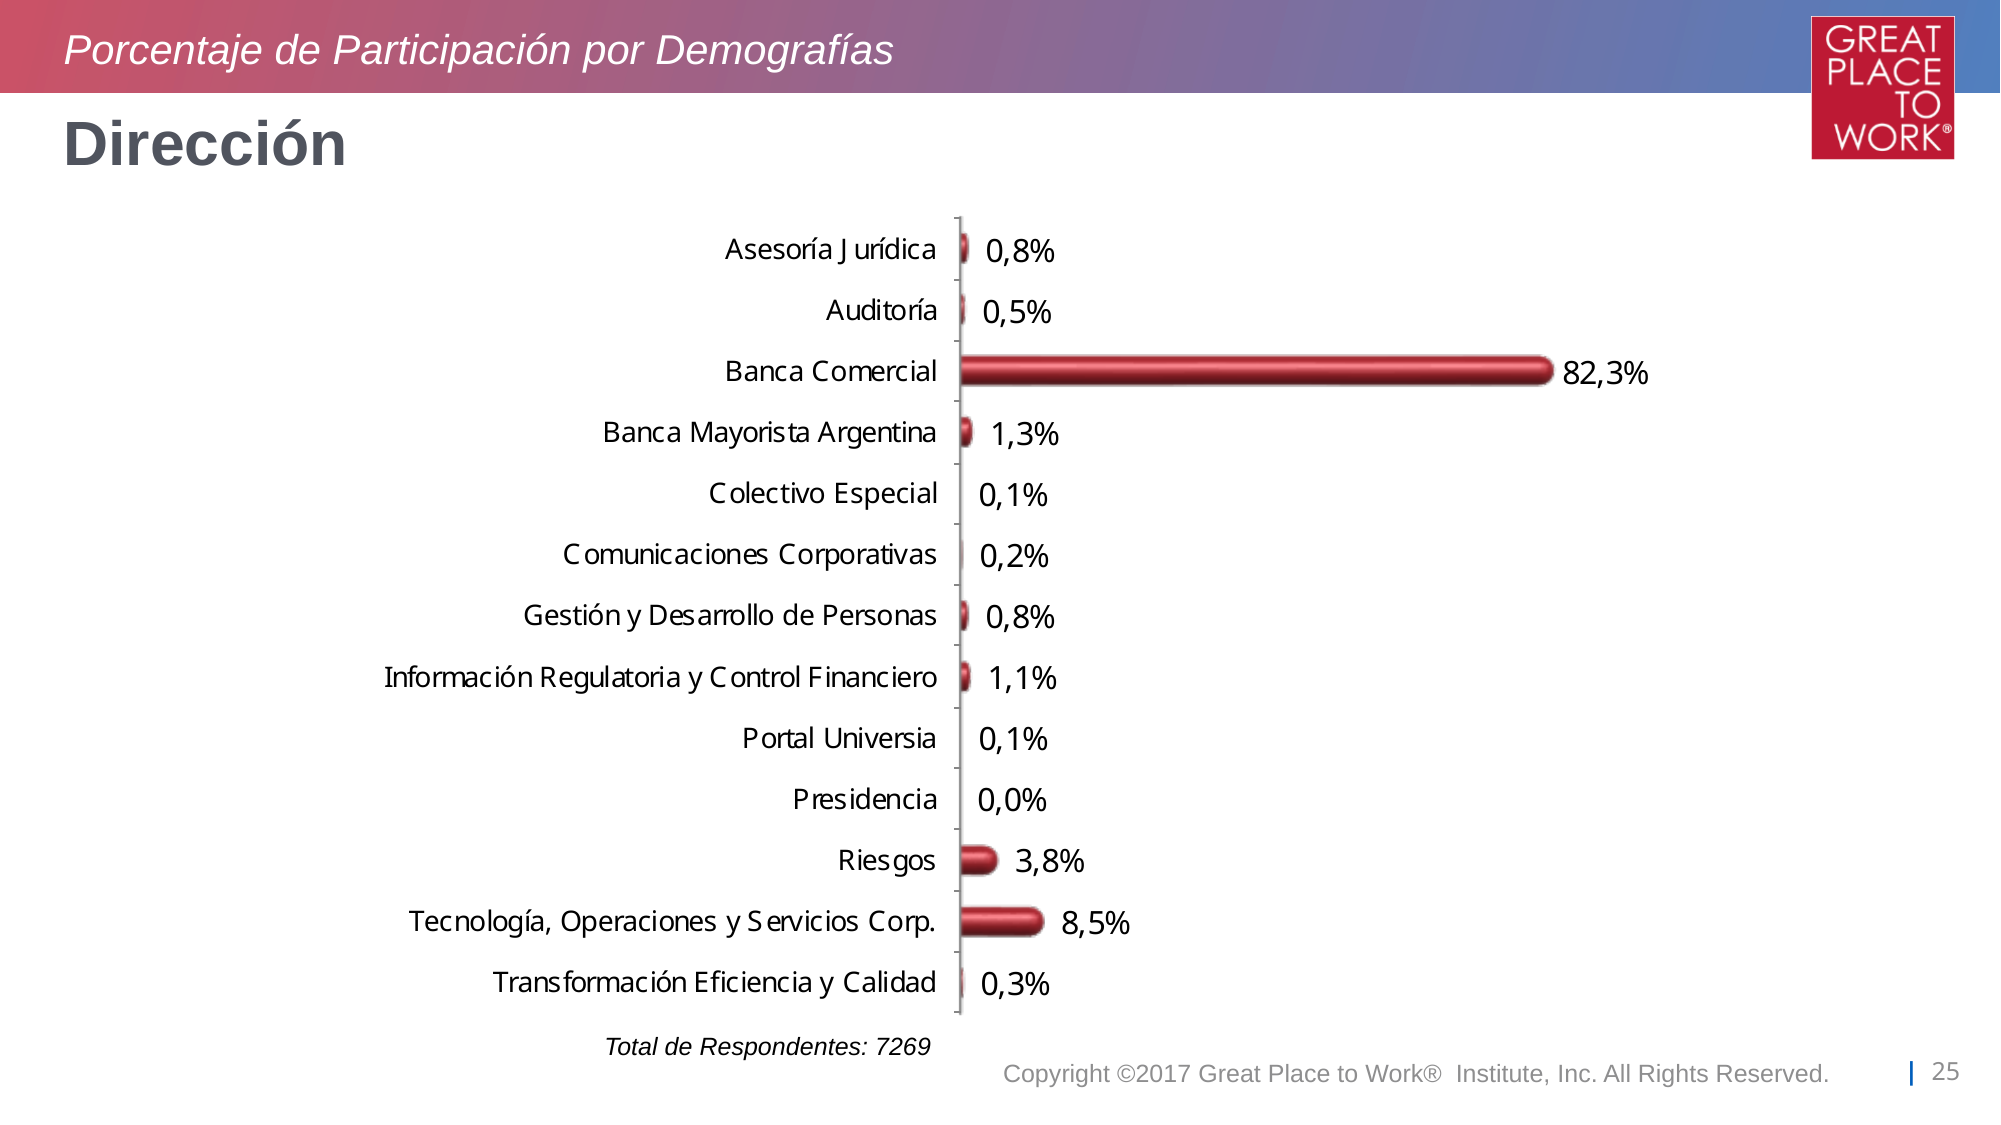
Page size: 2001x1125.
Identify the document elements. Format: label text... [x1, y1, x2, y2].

slide_number | 25 [1846, 1042, 1976, 1103]
picture [234, 190, 1664, 1030]
picture [0, 0, 2000, 93]
title Dirección [48, 92, 1976, 200]
subtitle Porcentaje de Participación por Demografías [48, 21, 1894, 90]
footer Copyright ©2017 Great Place to Work® Institute, Inc. All Rights Reserved. [978, 1042, 1846, 1103]
text_box Total de Respondentes: 7269 [589, 1030, 1319, 1068]
